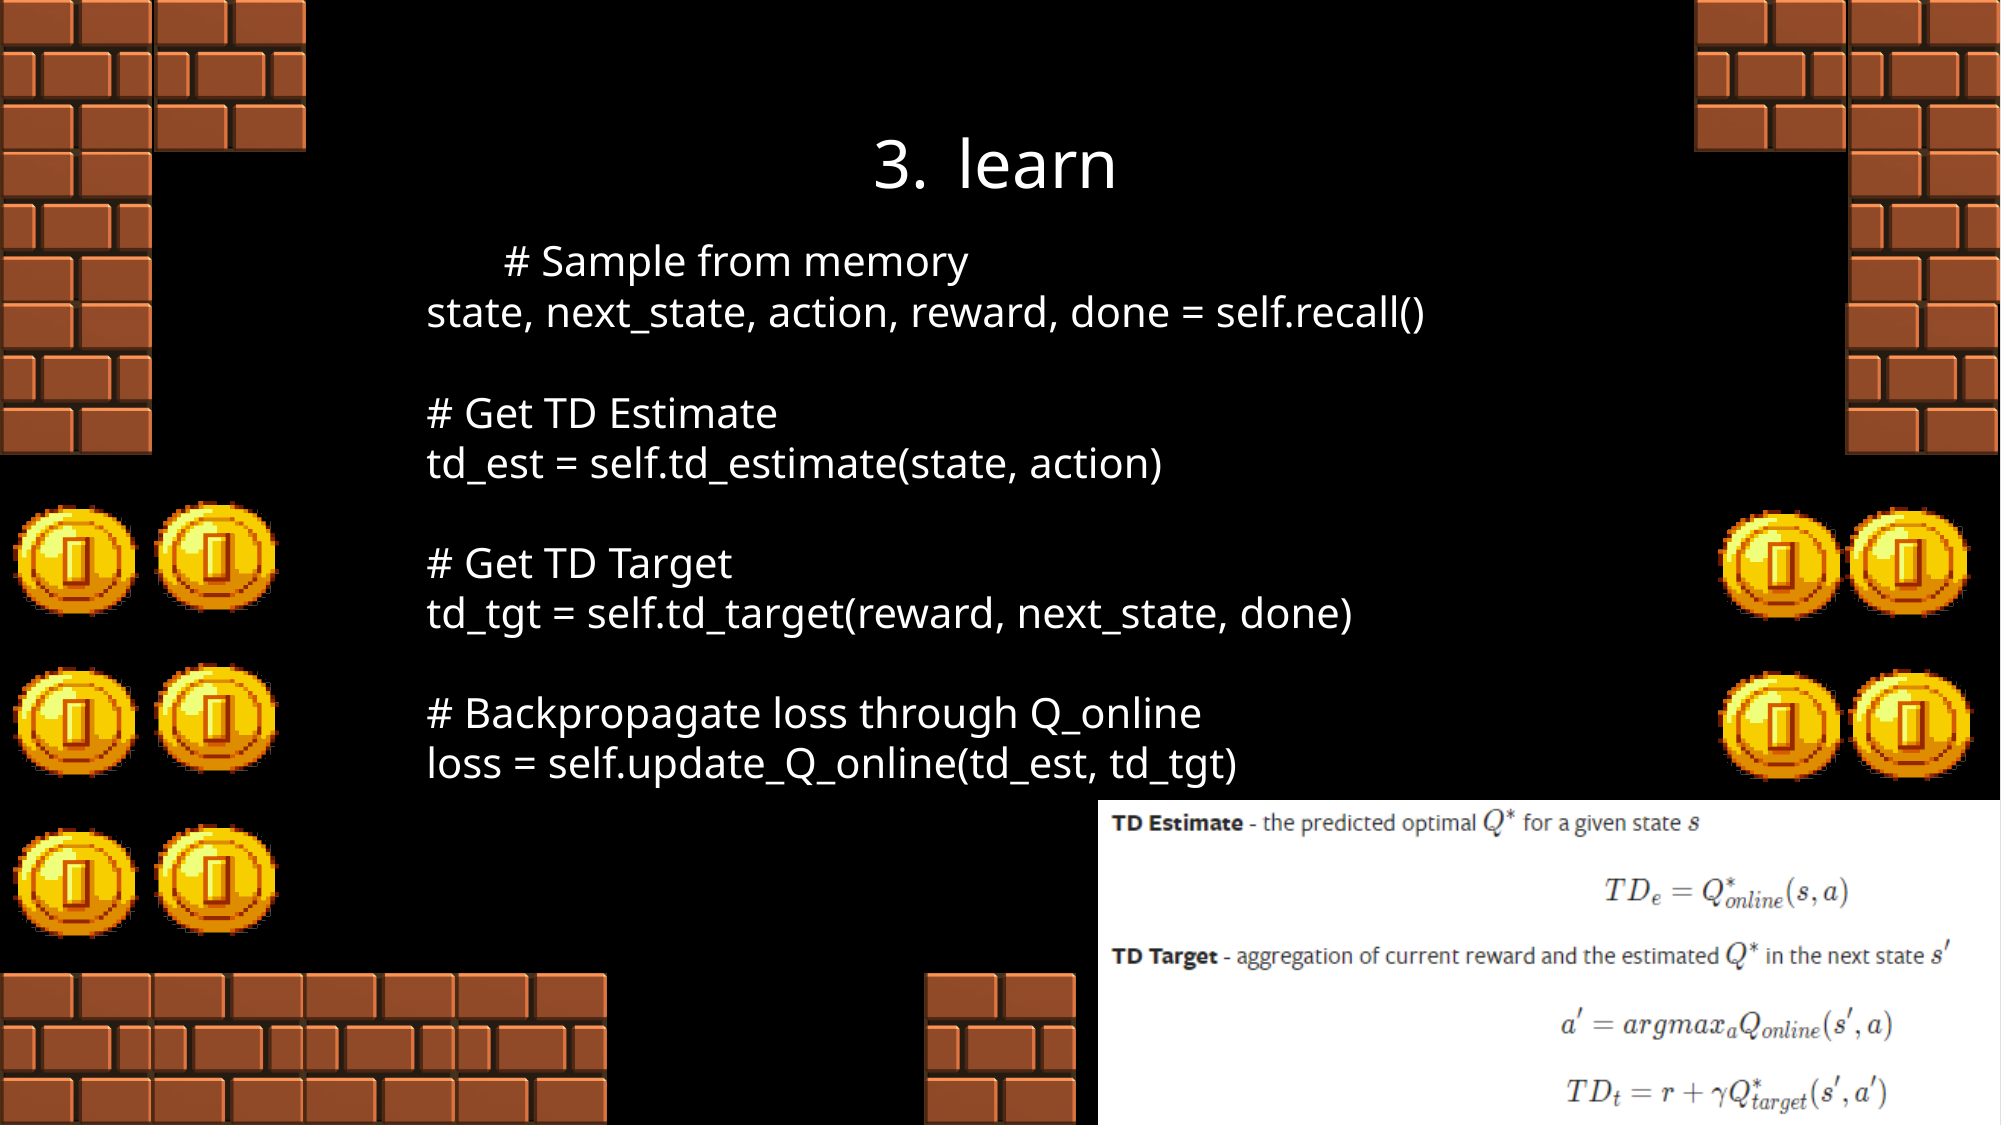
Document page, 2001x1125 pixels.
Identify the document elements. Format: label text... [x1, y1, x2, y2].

picture [0, 973, 607, 1125]
picture [13, 828, 139, 939]
picture [1694, 0, 1846, 152]
picture [154, 824, 279, 936]
picture [154, 0, 306, 152]
picture [13, 667, 139, 778]
picture [154, 501, 279, 613]
picture [924, 973, 1076, 1125]
text_box learn # Sample from memory state, next_state, action, reward, done = self.recall() # Get TD Estimate td_est = self.td_estimate(state, action) # Get TD Target td_tgt = self.td_target(reward, next_state, done) # Backpropagate loss through Q_online loss = self.update_Q_online(td_est, td_tgt) [325, 113, 1667, 794]
picture [1845, 507, 1971, 618]
picture [1098, 800, 2000, 1125]
picture [0, 0, 152, 455]
picture [154, 663, 279, 774]
picture [1718, 671, 1844, 782]
picture [1845, 0, 2000, 455]
picture [1718, 510, 1844, 621]
picture [1848, 669, 1974, 781]
picture [13, 505, 139, 617]
